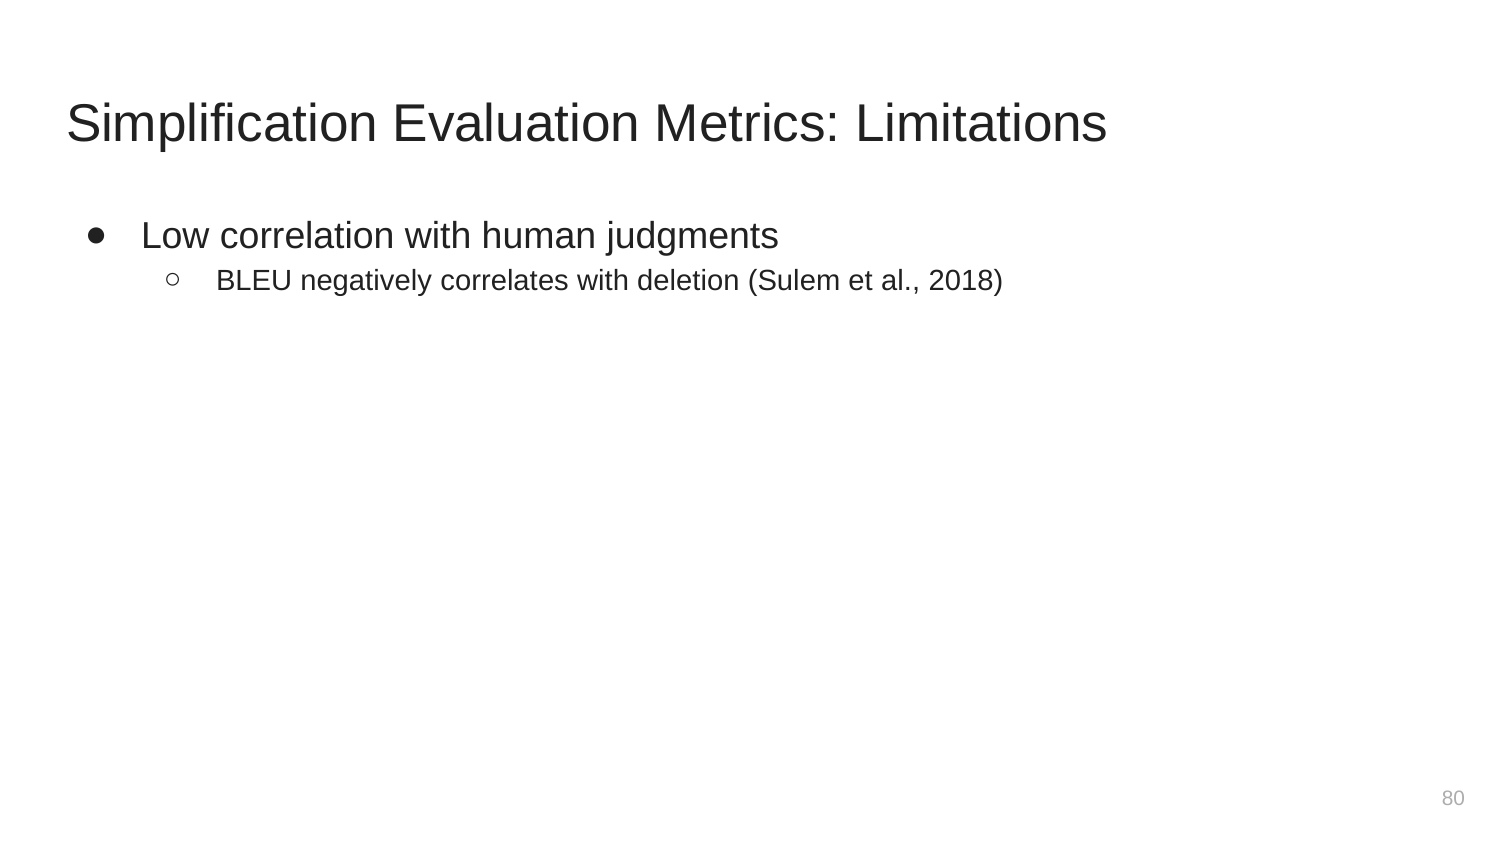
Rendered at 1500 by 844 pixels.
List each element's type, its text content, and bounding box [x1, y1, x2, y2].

slide_number ‹#› [1389, 764, 1480, 830]
title Simplification Evaluation Metrics: Limitations [51, 72, 1449, 167]
list Low correlation with human judgments BLEU negatively correlates with deletion (Sulem et al., 2018) [51, 189, 1449, 750]
